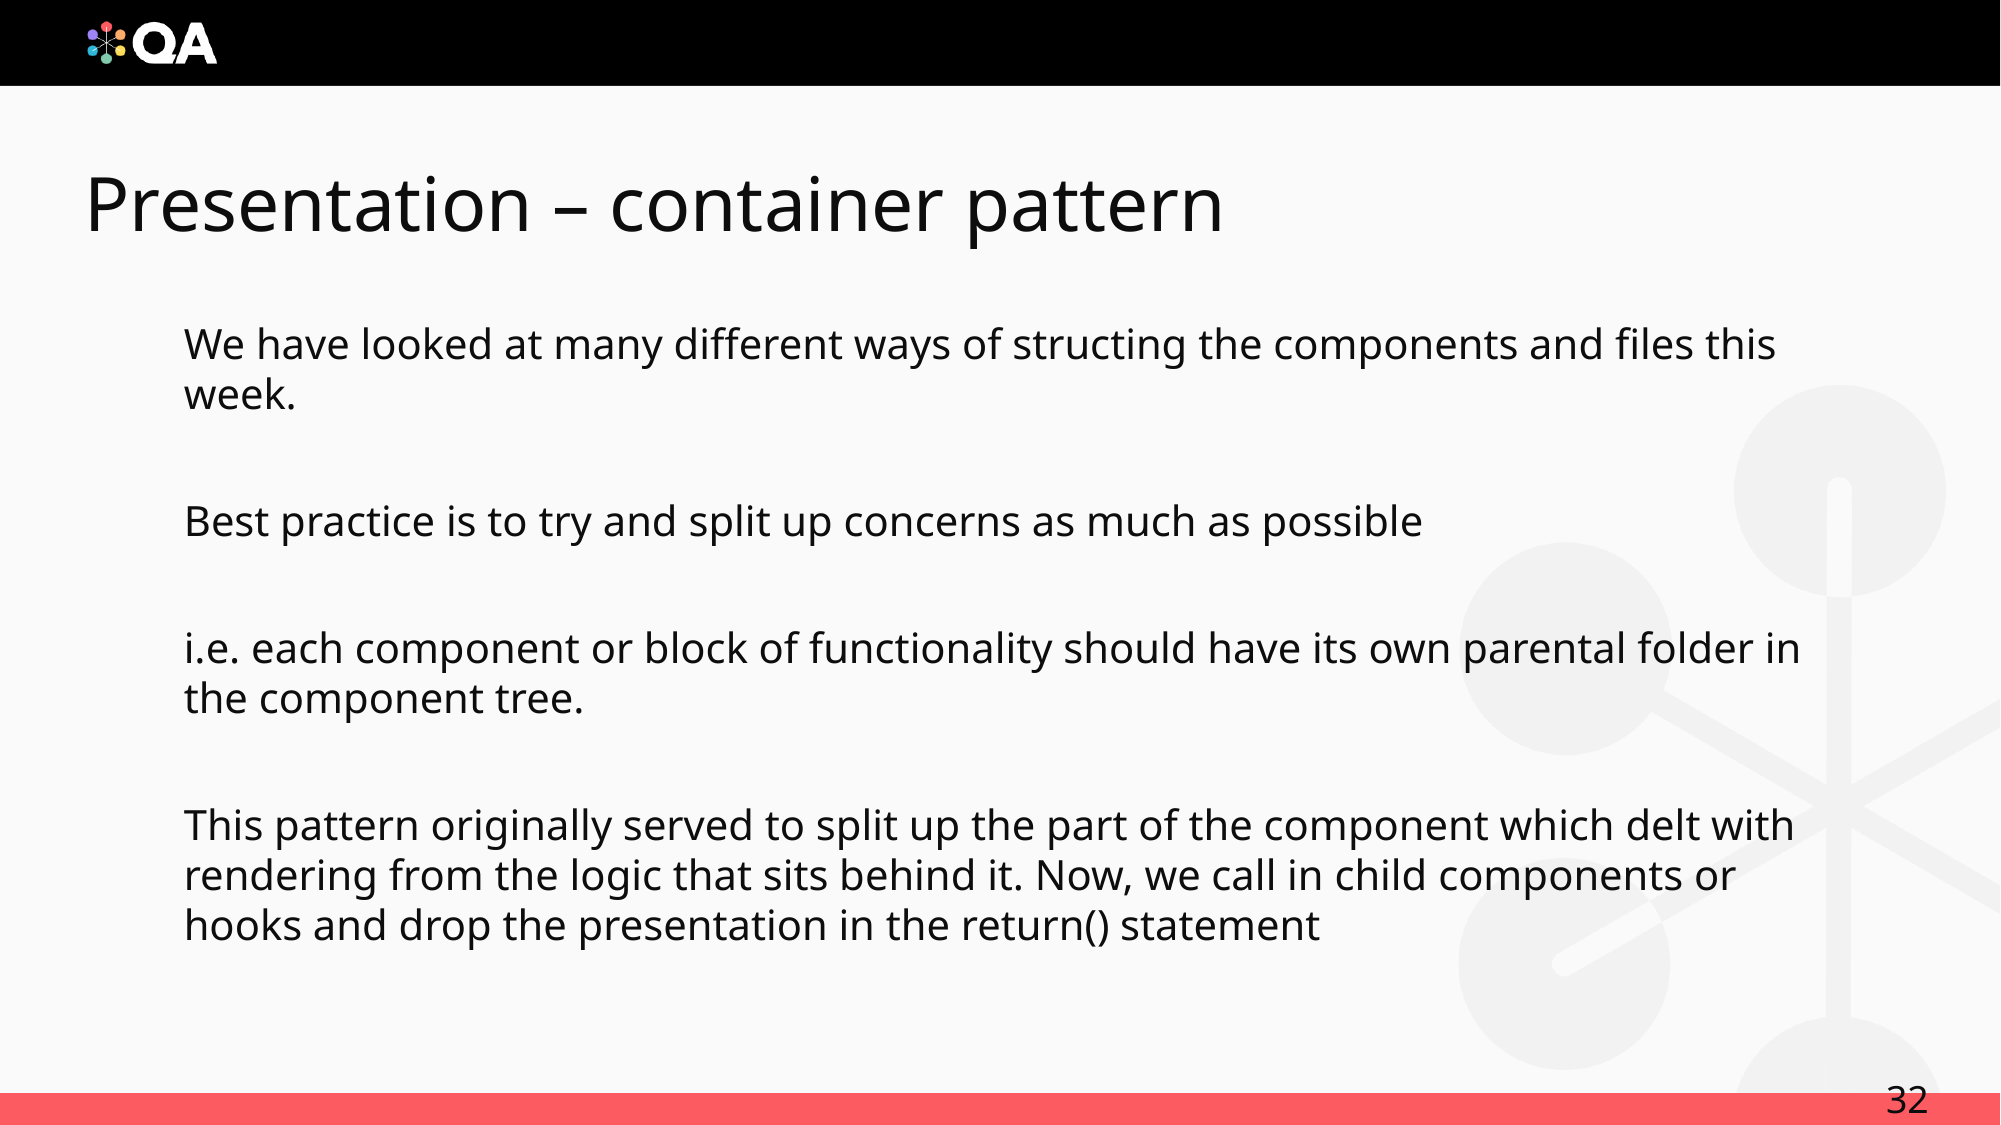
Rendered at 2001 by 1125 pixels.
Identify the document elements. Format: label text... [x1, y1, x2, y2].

title Presentation – container pattern [84, 159, 1916, 278]
slide_number 32 [1871, 1068, 2000, 1098]
text_box We have looked at many different ways of structing the components and files this week. Best practice is to try and split up concerns as much as possible i.e. each component or block of functionality should have its own parental folder in the component tree. This pattern originally served to split up the part of the component which delt with rendering from the logic that sits behind it. Now, we call in child components or hooks and drop the presentation in the return() statement [183, 317, 1816, 673]
picture [0, 0, 2001, 1125]
